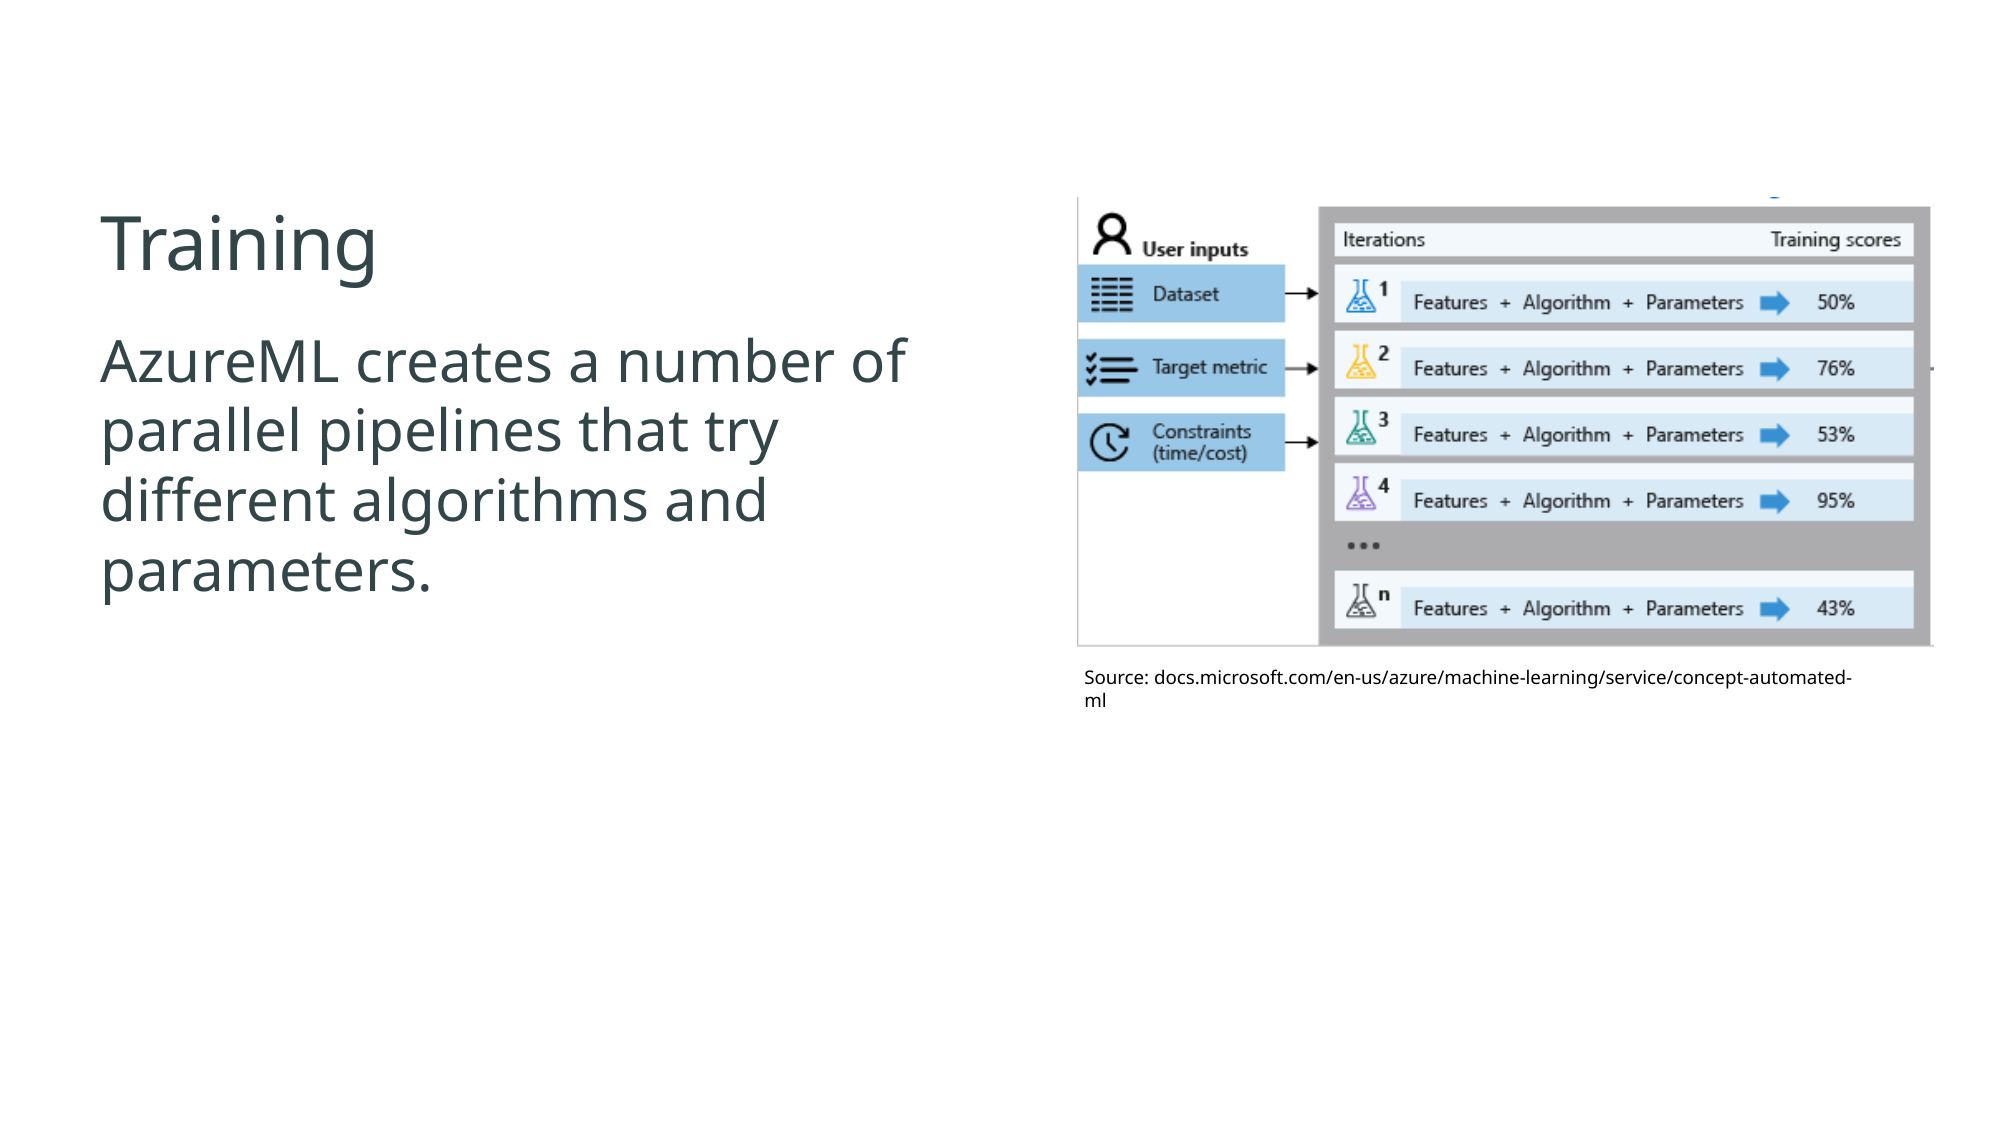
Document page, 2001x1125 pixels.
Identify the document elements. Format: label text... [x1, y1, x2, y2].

text_box AzureML creates a number of parallel pipelines that try different algorithms and parameters. [100, 323, 956, 779]
picture [1077, 197, 1935, 653]
text_box Source: docs.microsoft.com/en-us/azure/machine-learning/service/concept-automated-ml [1084, 665, 1868, 711]
text_box Training [100, 205, 1077, 288]
